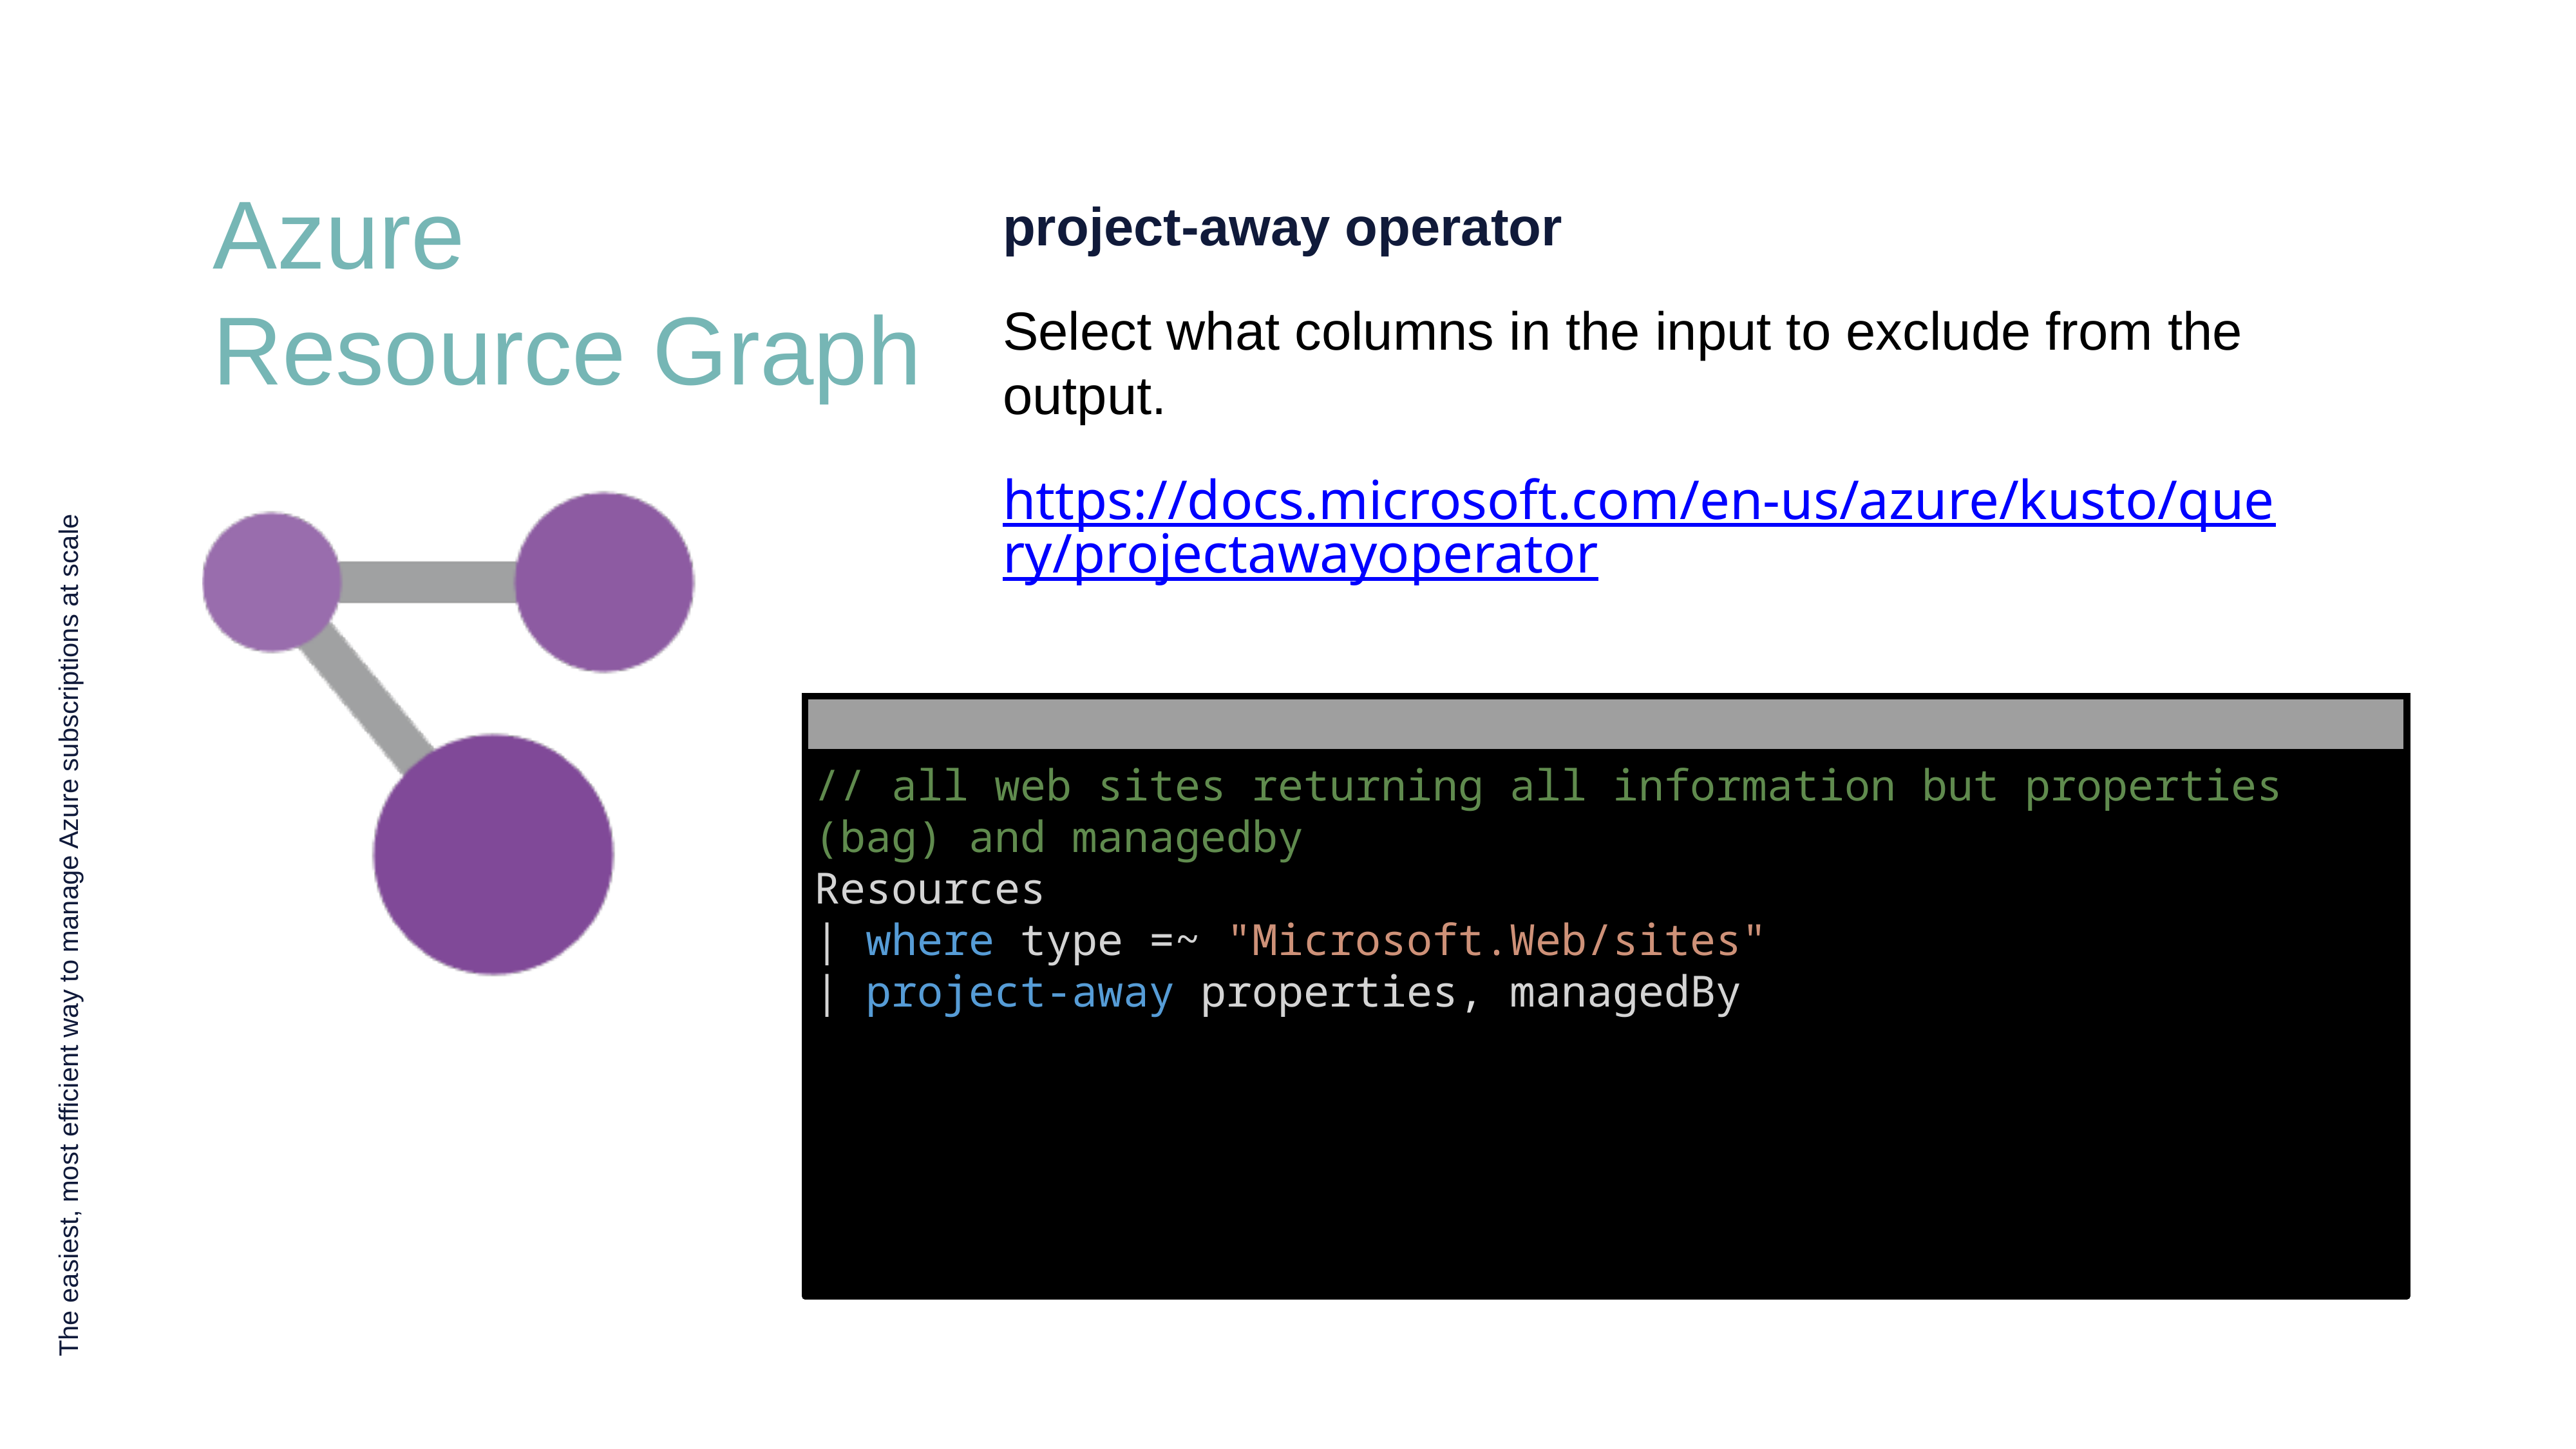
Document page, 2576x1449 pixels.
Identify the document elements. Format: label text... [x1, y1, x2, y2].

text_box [804, 696, 2407, 1296]
text_box The easiest, most efficient way to manage Azure subscriptions at scale [43, 84, 91, 1365]
text_box project-away operator Select what columns in the input to exclude from the output. https://docs.microsoft.com/en-us/azure/kusto/query/projectawayoperator [995, 184, 2304, 546]
picture [202, 482, 706, 987]
text_box Azure Resource Graph [205, 164, 930, 412]
